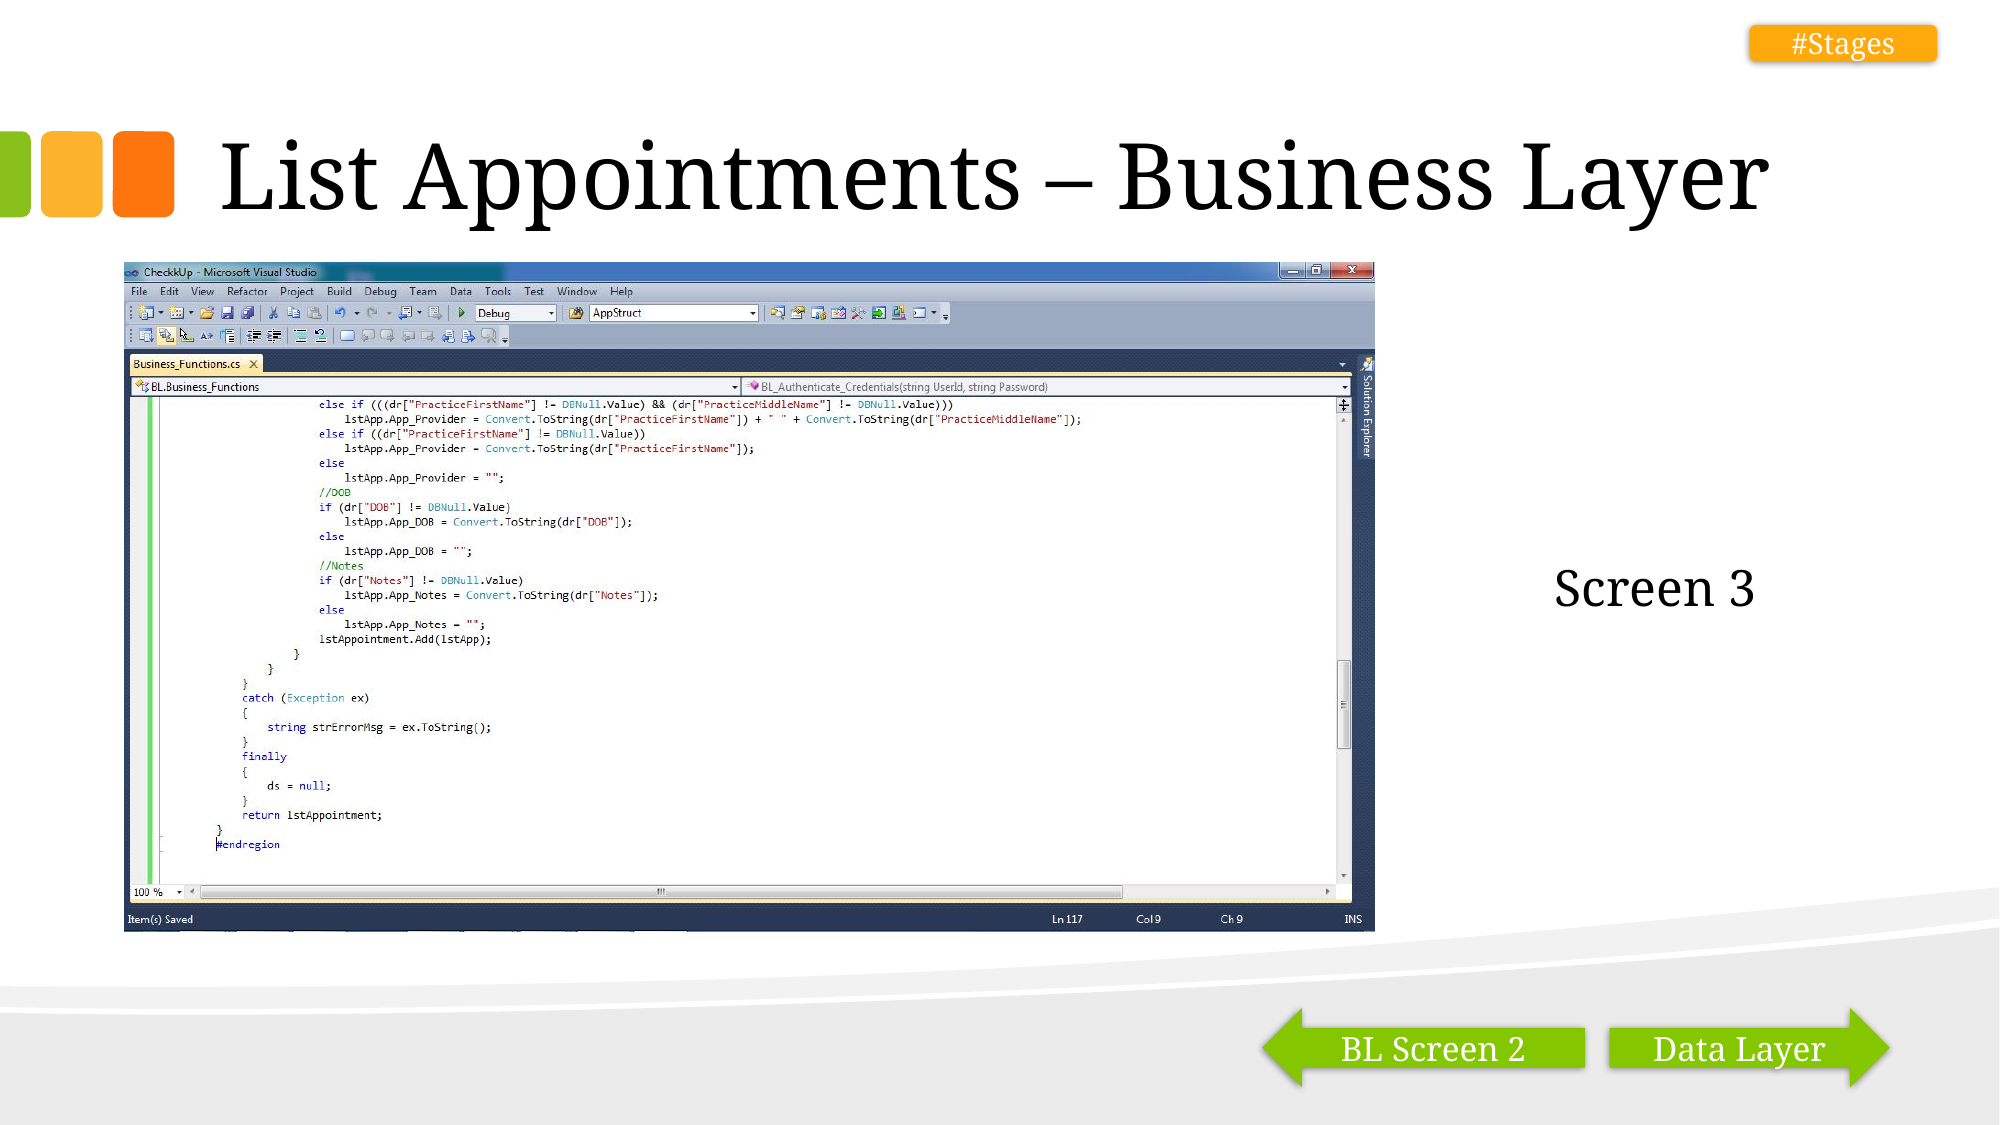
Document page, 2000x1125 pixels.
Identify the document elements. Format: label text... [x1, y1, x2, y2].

text_box BL Screen 2 [1262, 1007, 1586, 1088]
text_box Screen 3 [1539, 549, 1772, 624]
picture [124, 262, 1375, 932]
text_box #Stages [1749, 24, 1938, 62]
title List Appointments – Business Layer [199, 24, 1800, 238]
text_box Data Layer [1609, 1007, 1890, 1088]
